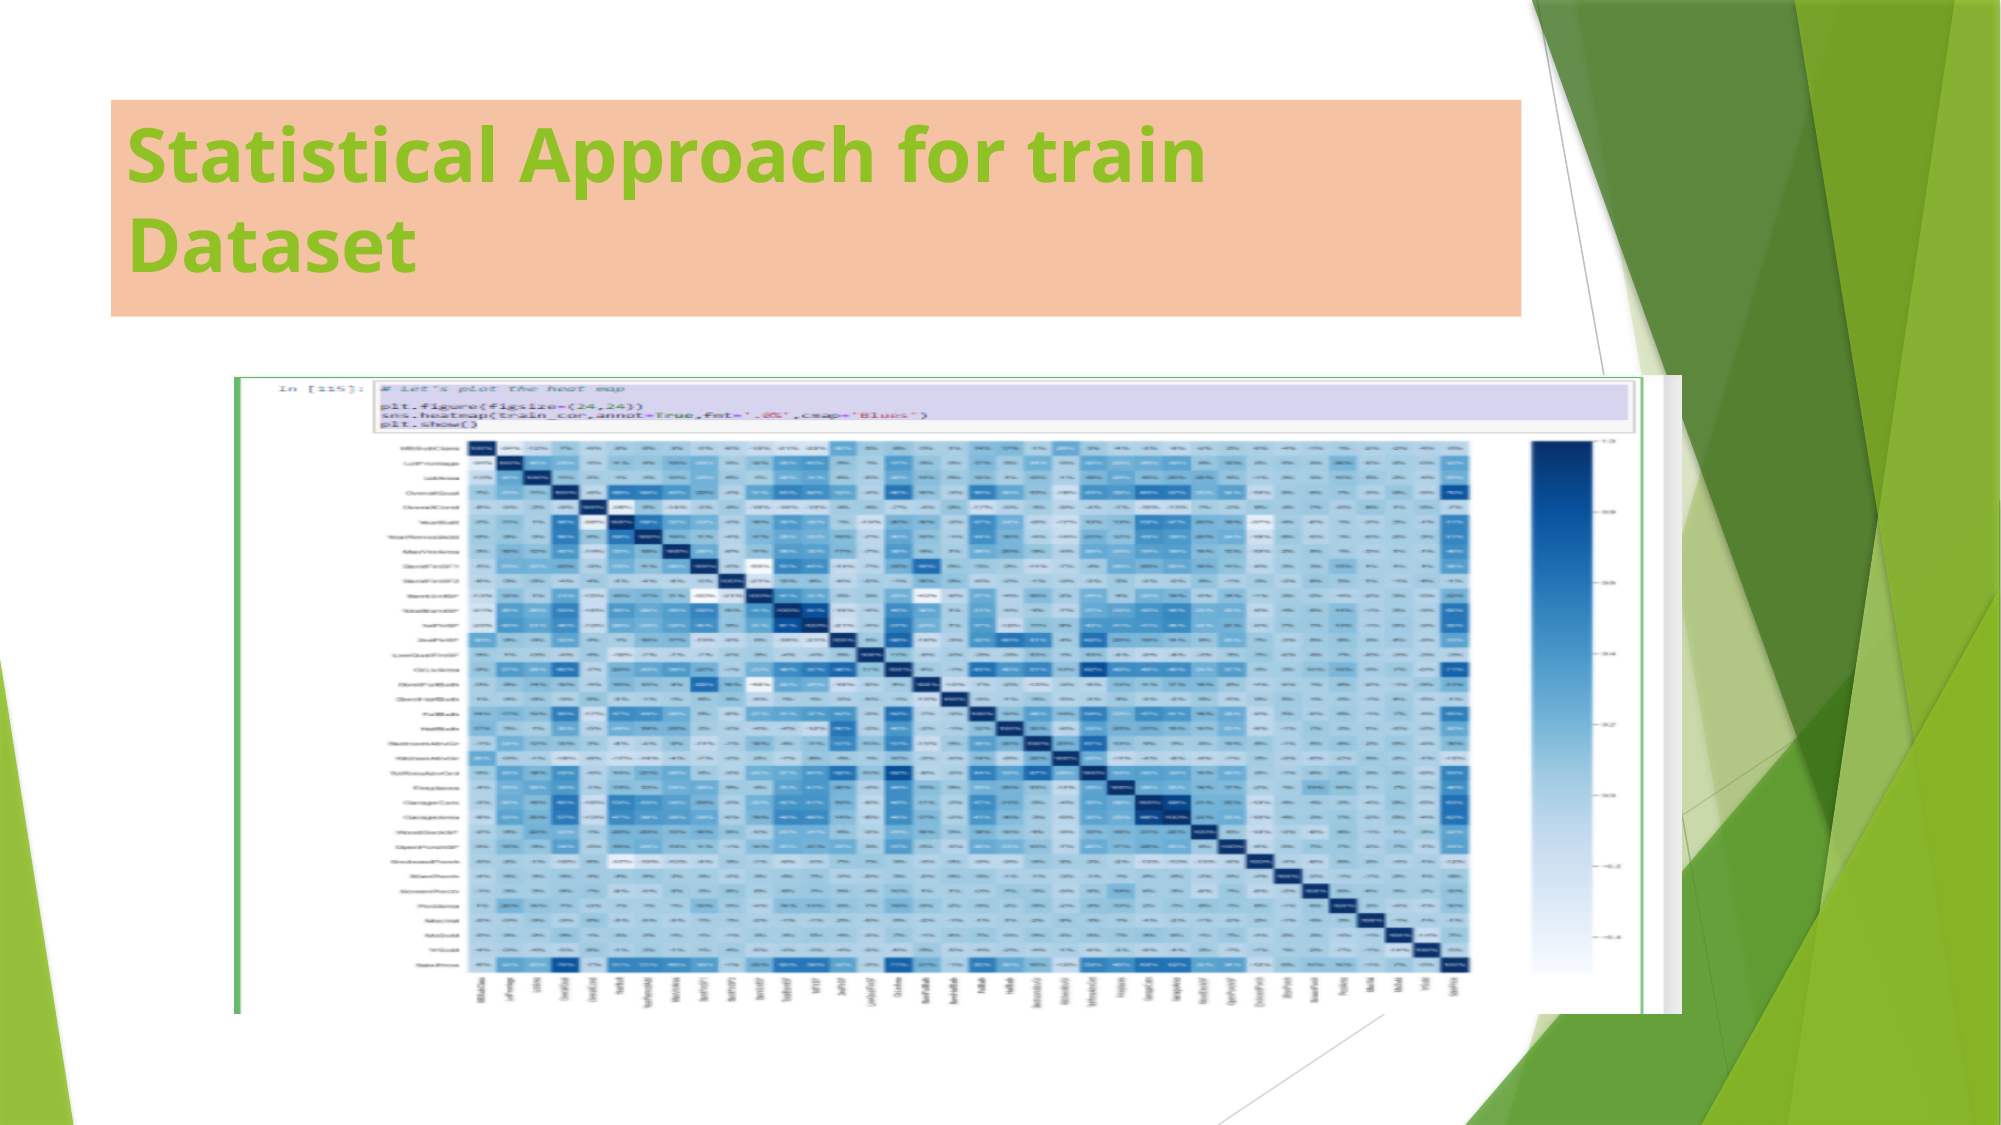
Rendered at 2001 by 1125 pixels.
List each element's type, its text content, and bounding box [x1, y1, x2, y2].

title Statistical Approach for train Dataset [111, 99, 1522, 317]
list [233, 374, 1683, 1014]
